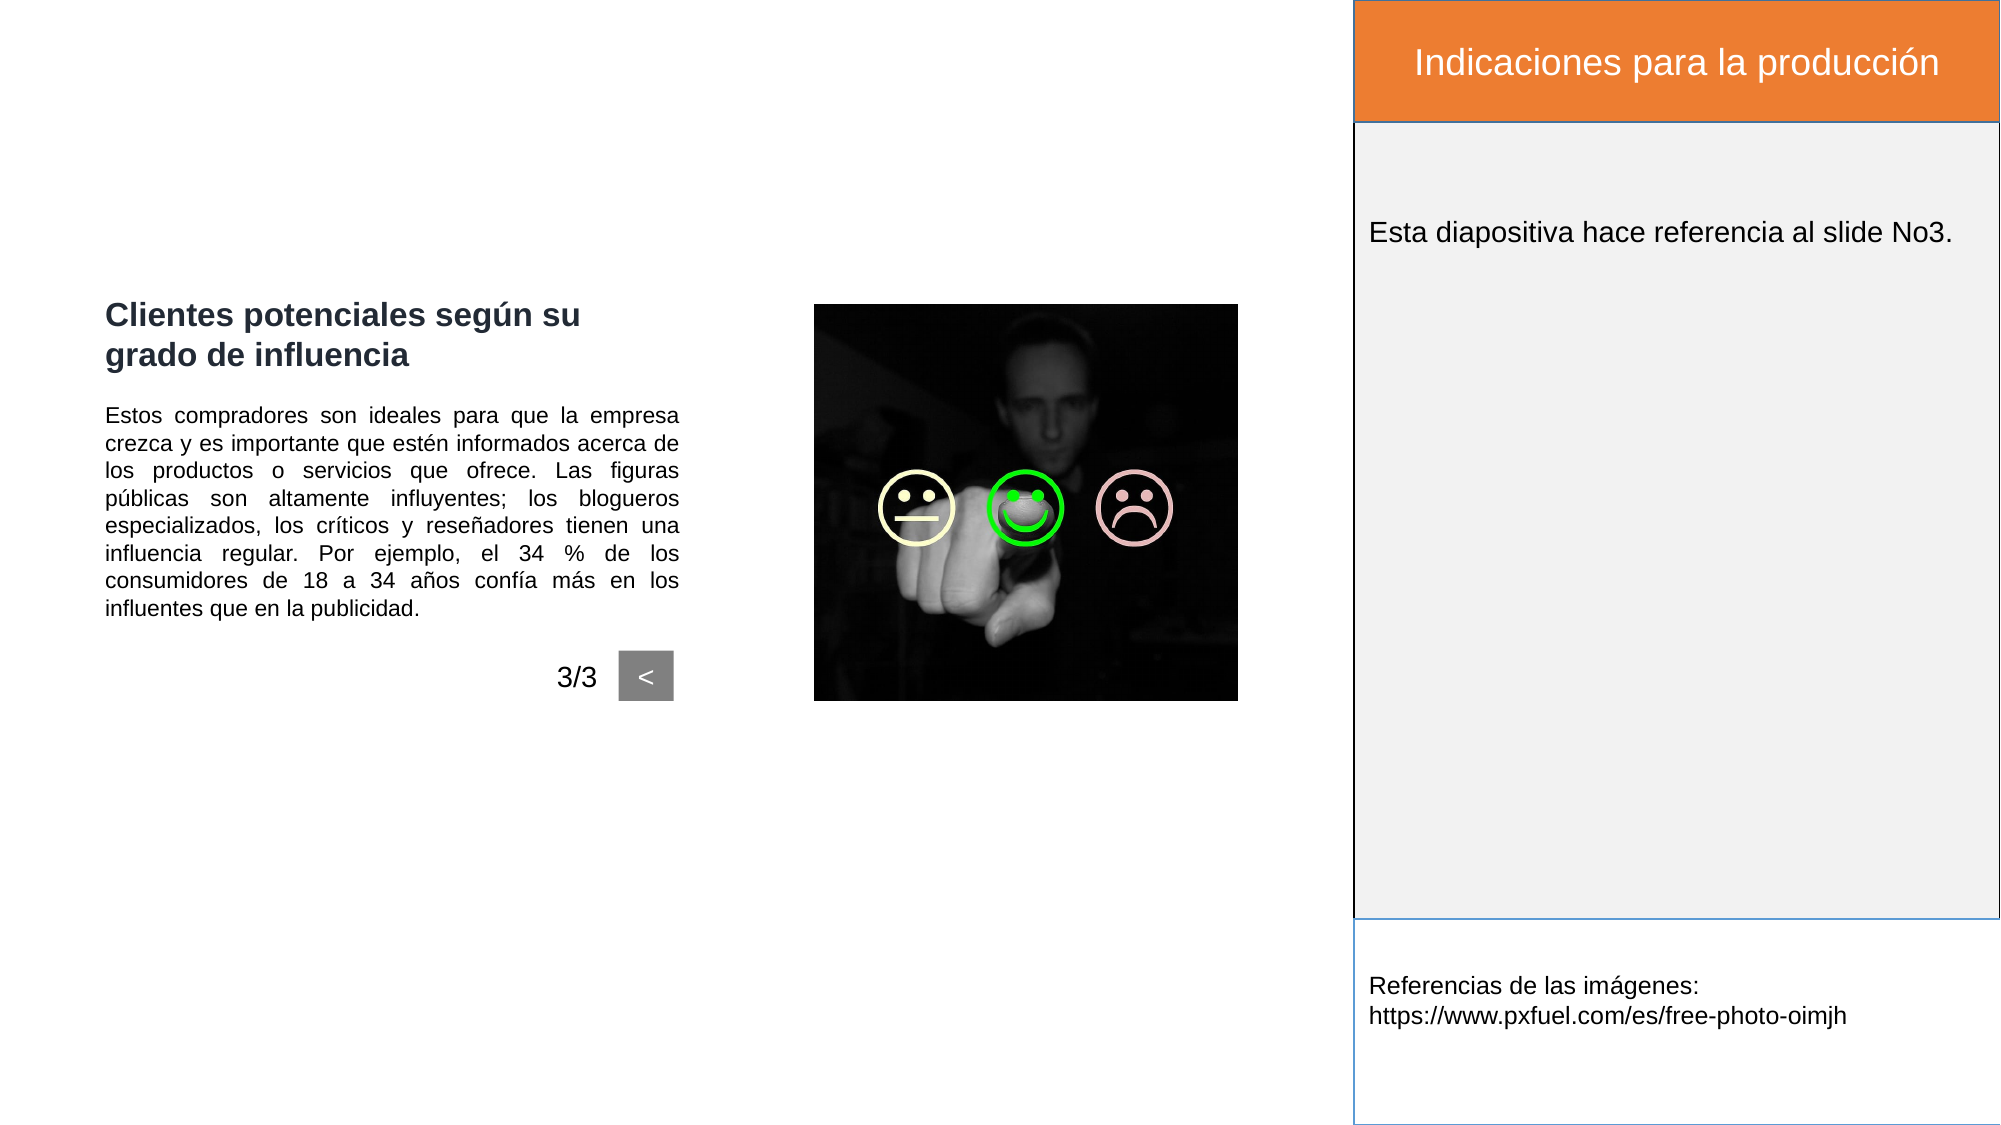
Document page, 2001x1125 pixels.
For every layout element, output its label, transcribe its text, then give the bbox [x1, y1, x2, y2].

text_box Clientes potenciales según su grado de influencia Estos compradores son ideales para que la empresa crezca y es importante que estén informados acerca de los productos o servicios que ofrece. Las figuras públicas son altamente influyentes; los blogueros especializados, los críticos y reseñadores tienen una influencia regular. Por ejemplo, el 34 % de los consumidores de 18 a 34 años confía más en los influentes que en la publicidad. [90, 286, 695, 628]
text_box [1353, 122, 2000, 206]
text_box 3/3 [542, 650, 616, 701]
text_box < [616, 648, 676, 703]
picture [813, 304, 1238, 702]
text_box Indicaciones para la producción [1353, 0, 2000, 122]
text_box Referencias de las imágenes: https://www.pxfuel.com/es/free-photo-oimjh [1353, 918, 2000, 1125]
text_box [1353, 701, 2000, 918]
text_box Esta diapositiva hace referencia al slide No3. [1353, 206, 2000, 701]
